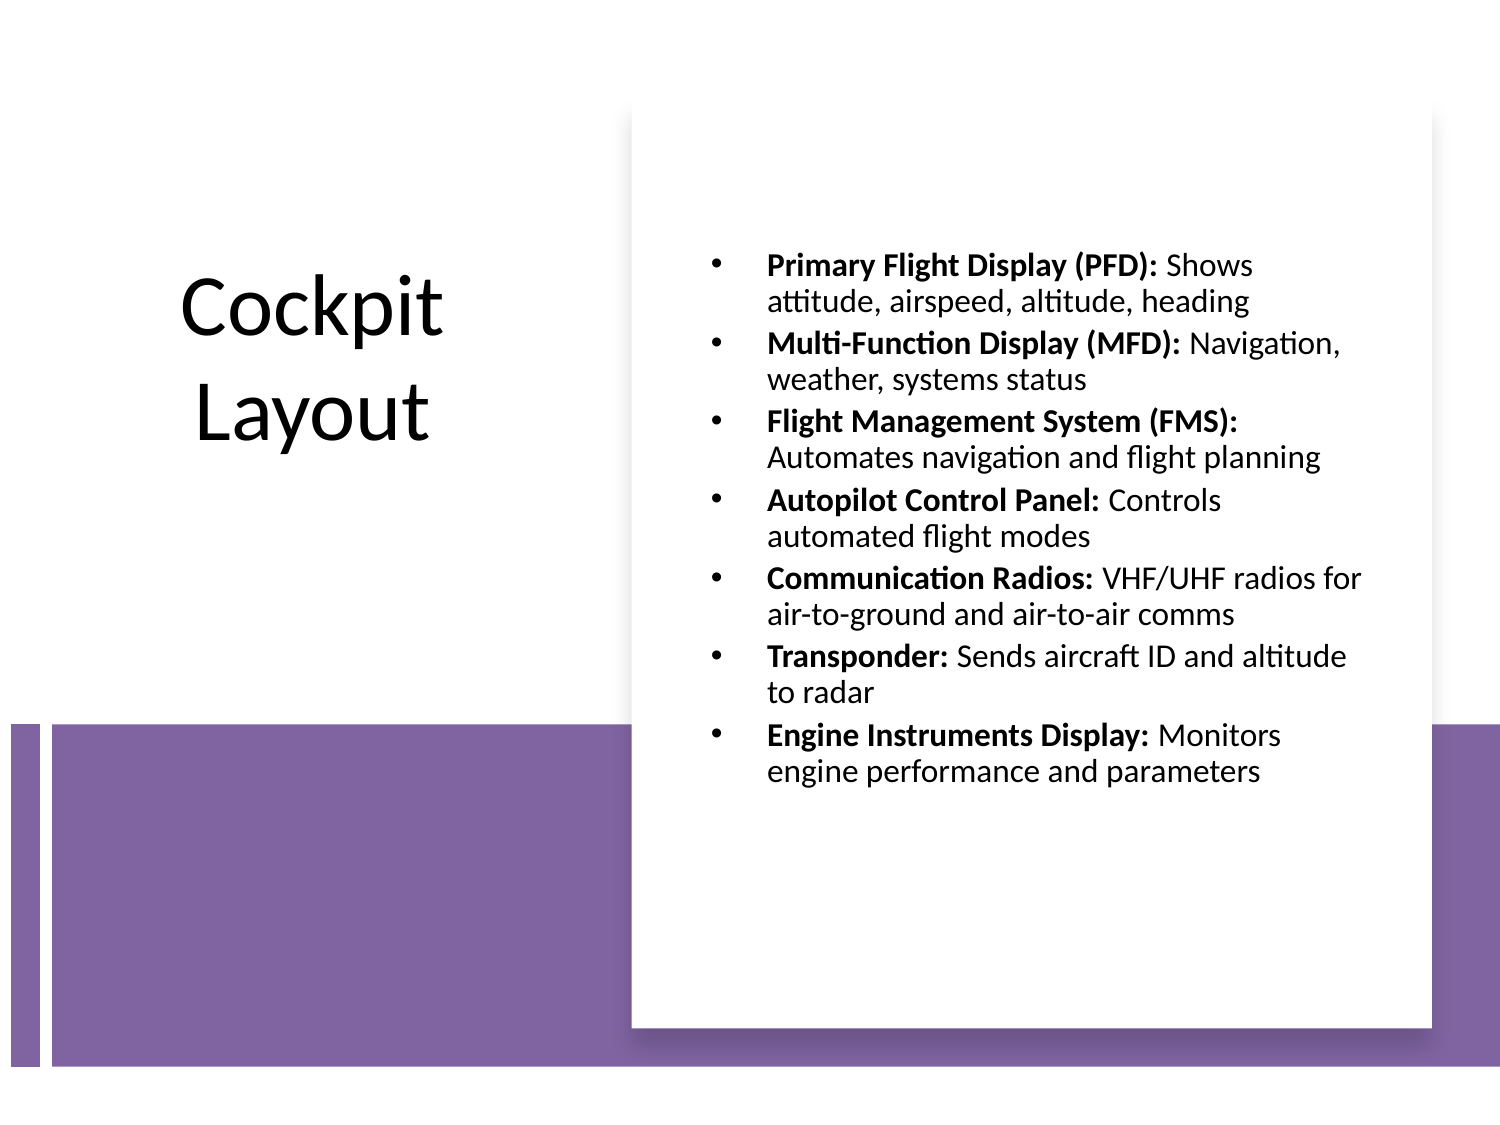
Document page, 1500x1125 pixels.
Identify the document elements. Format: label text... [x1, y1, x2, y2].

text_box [25, 724, 1500, 1067]
list Primary Flight Display (PFD): Shows attitude, airspeed, altitude, heading Multi-Function Display (MFD): Navigation, weather, systems status Flight Management System (FMS): Automates navigation and flight planning Autopilot Control Panel: Controls automated flight modes Communication Radios: VHF/UHF radios for air-to-ground and air-to-air comms Transponder: Sends aircraft ID and altitude to radar Engine Instruments Display: Monitors engine performance and parameters [695, 239, 1378, 722]
text_box [0, 0, 1500, 1125]
text_box [629, 94, 1434, 722]
title Cockpit Layout [79, 239, 547, 682]
